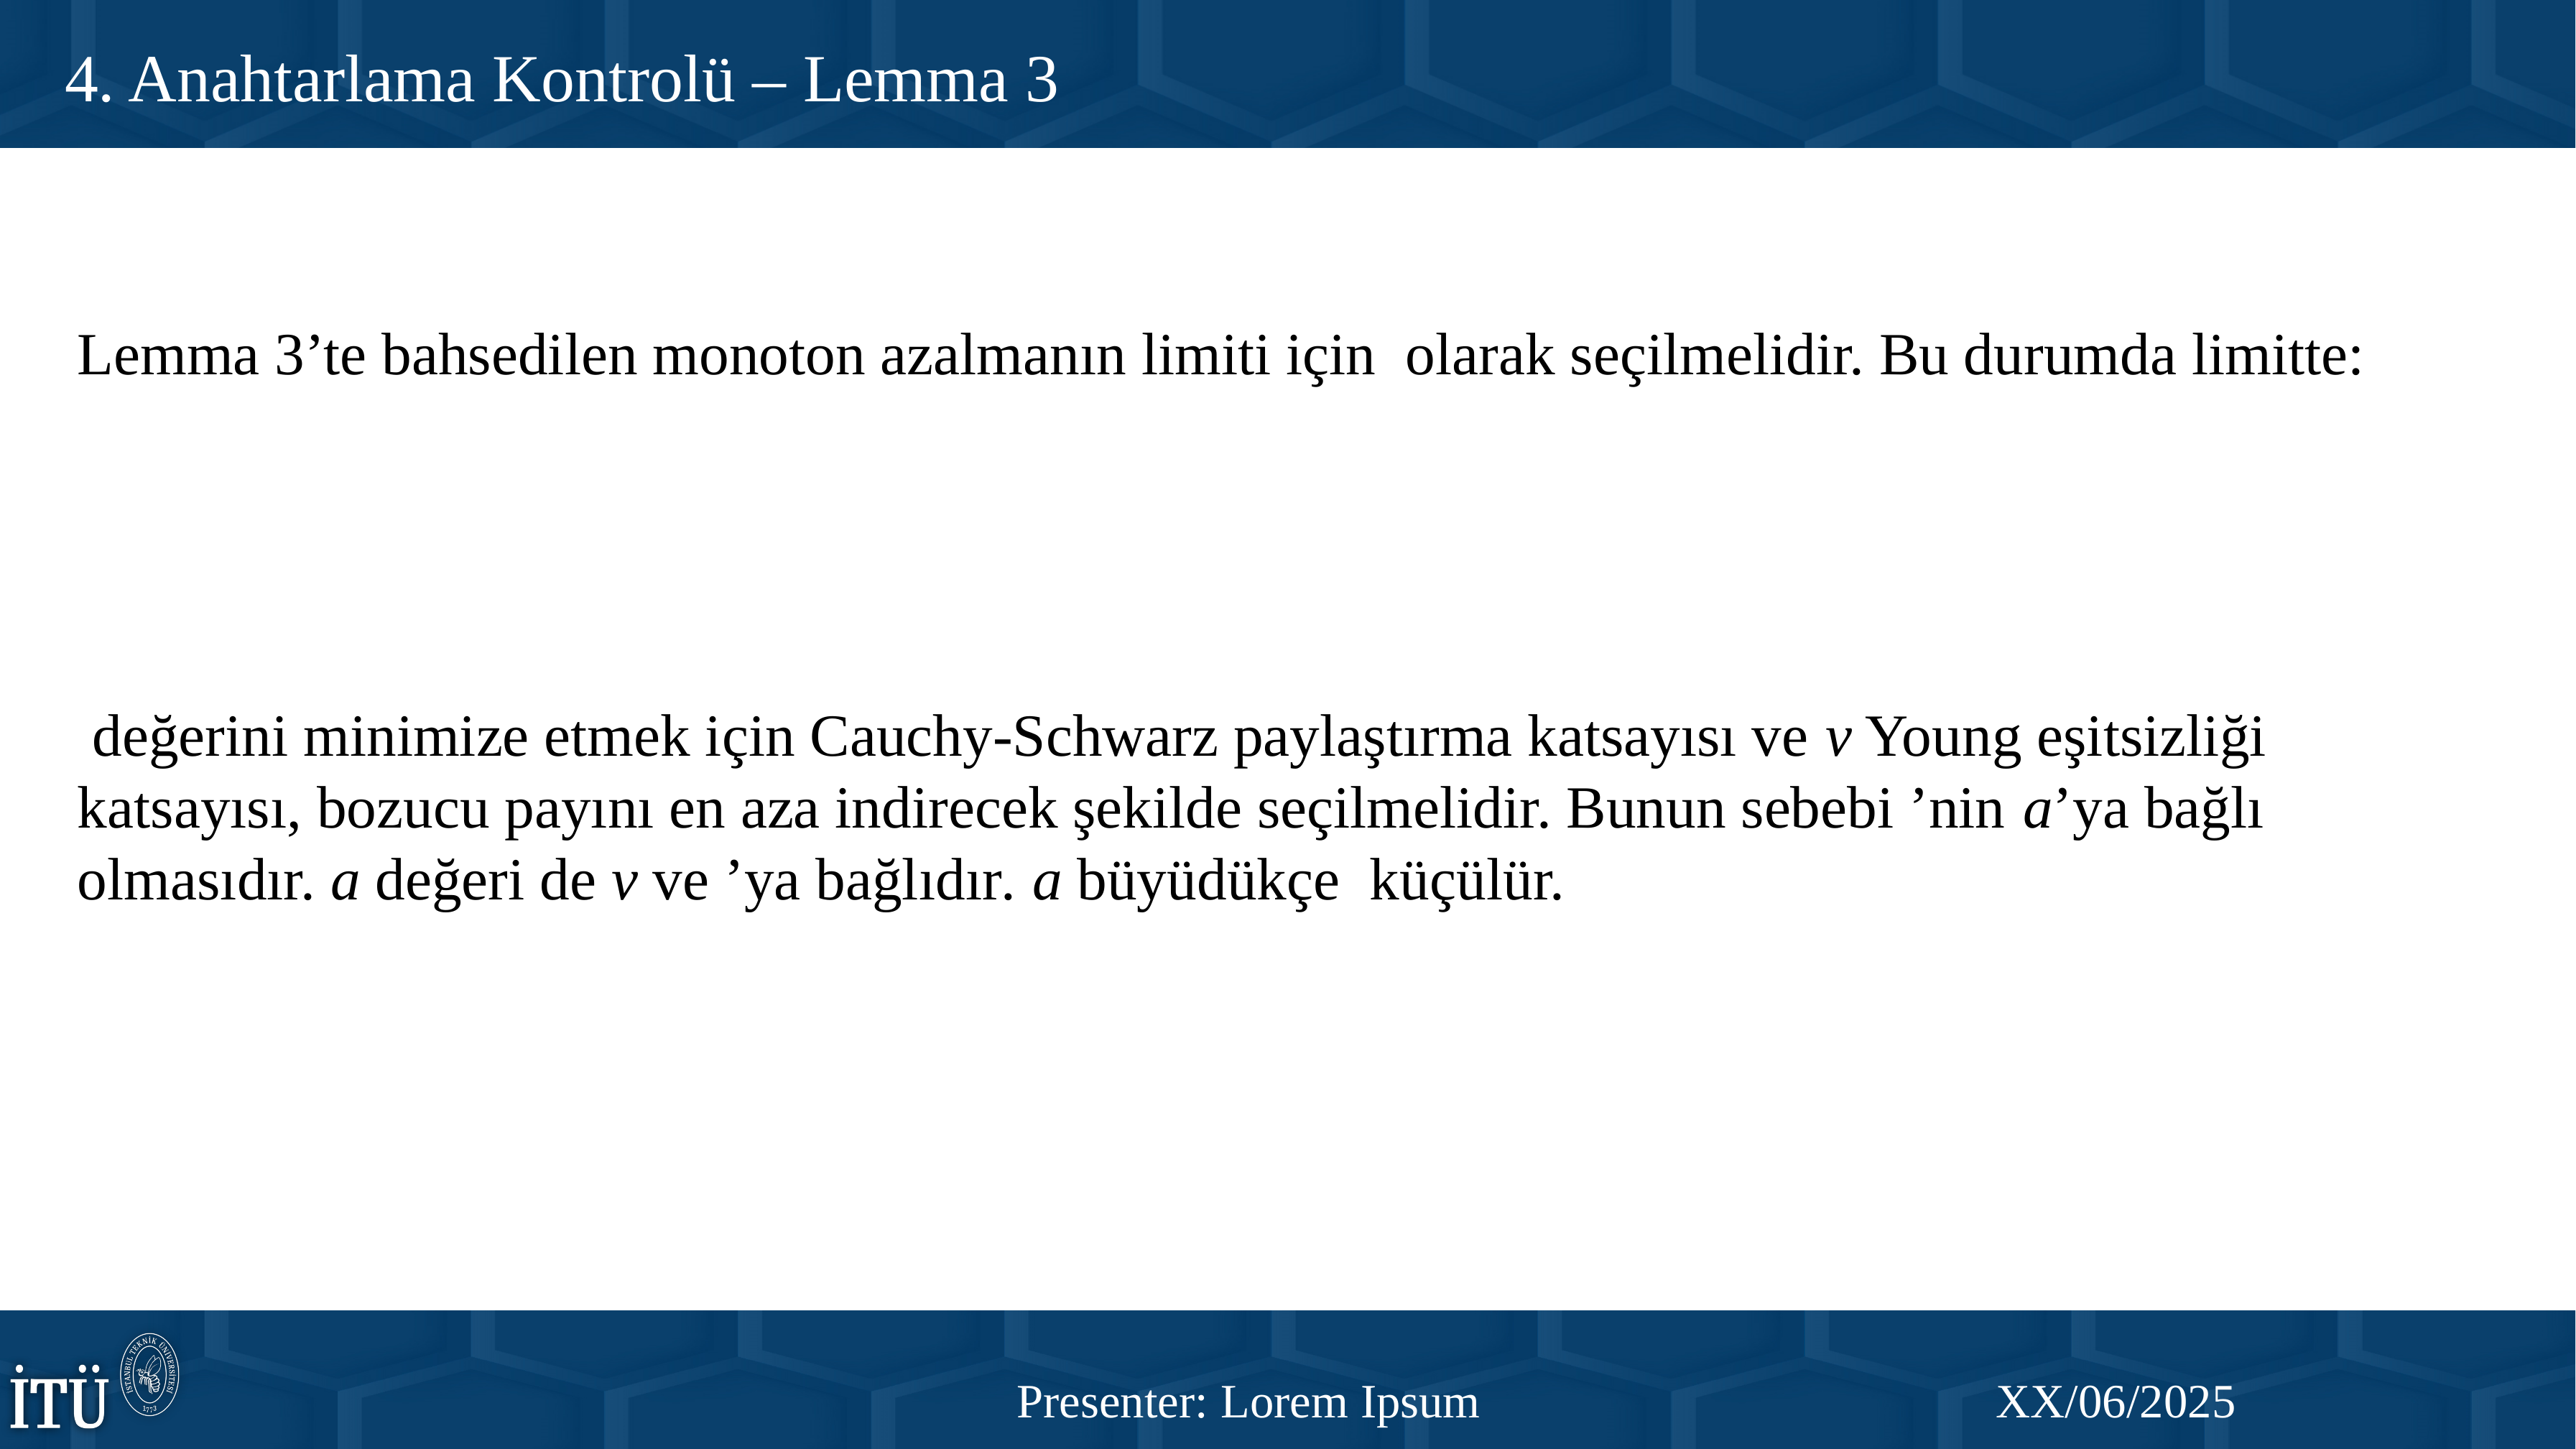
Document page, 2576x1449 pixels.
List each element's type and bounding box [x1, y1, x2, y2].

picture [0, 0, 2576, 148]
picture [0, 1323, 190, 1439]
list [0, 1310, 2576, 1449]
